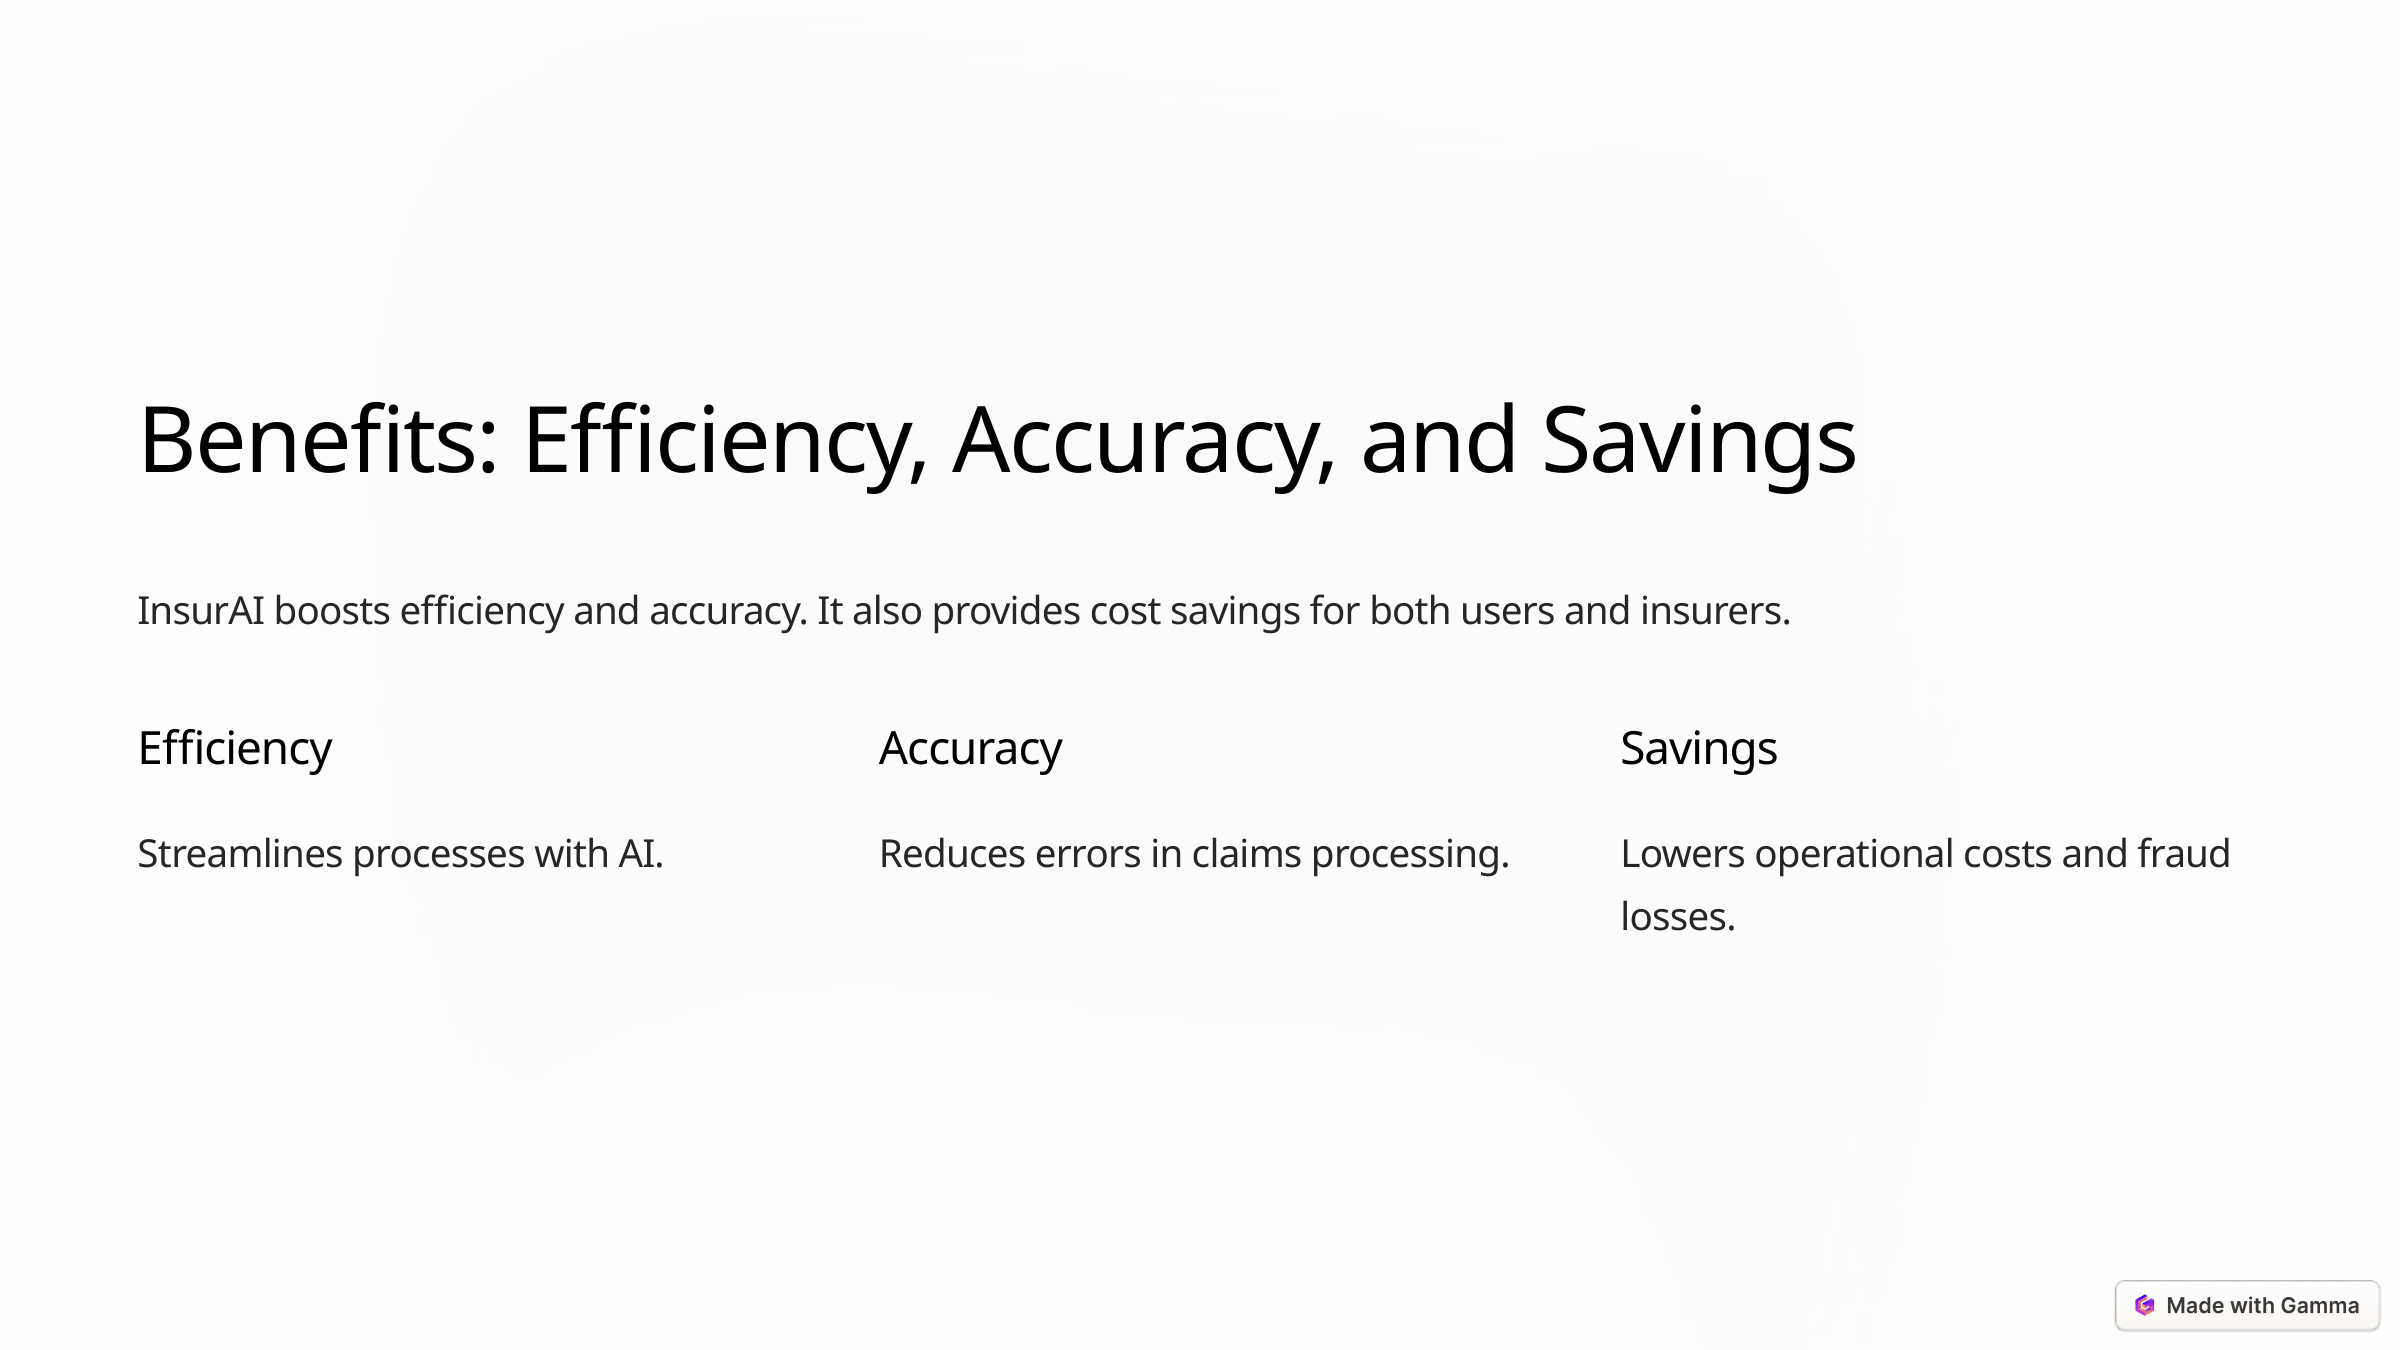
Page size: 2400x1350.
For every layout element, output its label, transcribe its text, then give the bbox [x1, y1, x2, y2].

text_box Streamlines processes with AI. [137, 813, 782, 876]
picture [2106, 1271, 2389, 1339]
text_box InsurAI boosts efficiency and accuracy. It also provides cost savings for both users and insurers. [137, 569, 2263, 633]
text_box Efficiency [137, 716, 600, 774]
text_box Lowers operational costs and fraud losses. [1620, 813, 2265, 939]
text_box Accuracy [878, 716, 1341, 774]
text_box Benefits: Efficiency, Accuracy, and Savings [137, 375, 1844, 492]
text_box Savings [1620, 716, 2083, 774]
text_box Reduces errors in claims processing. [878, 813, 1524, 876]
